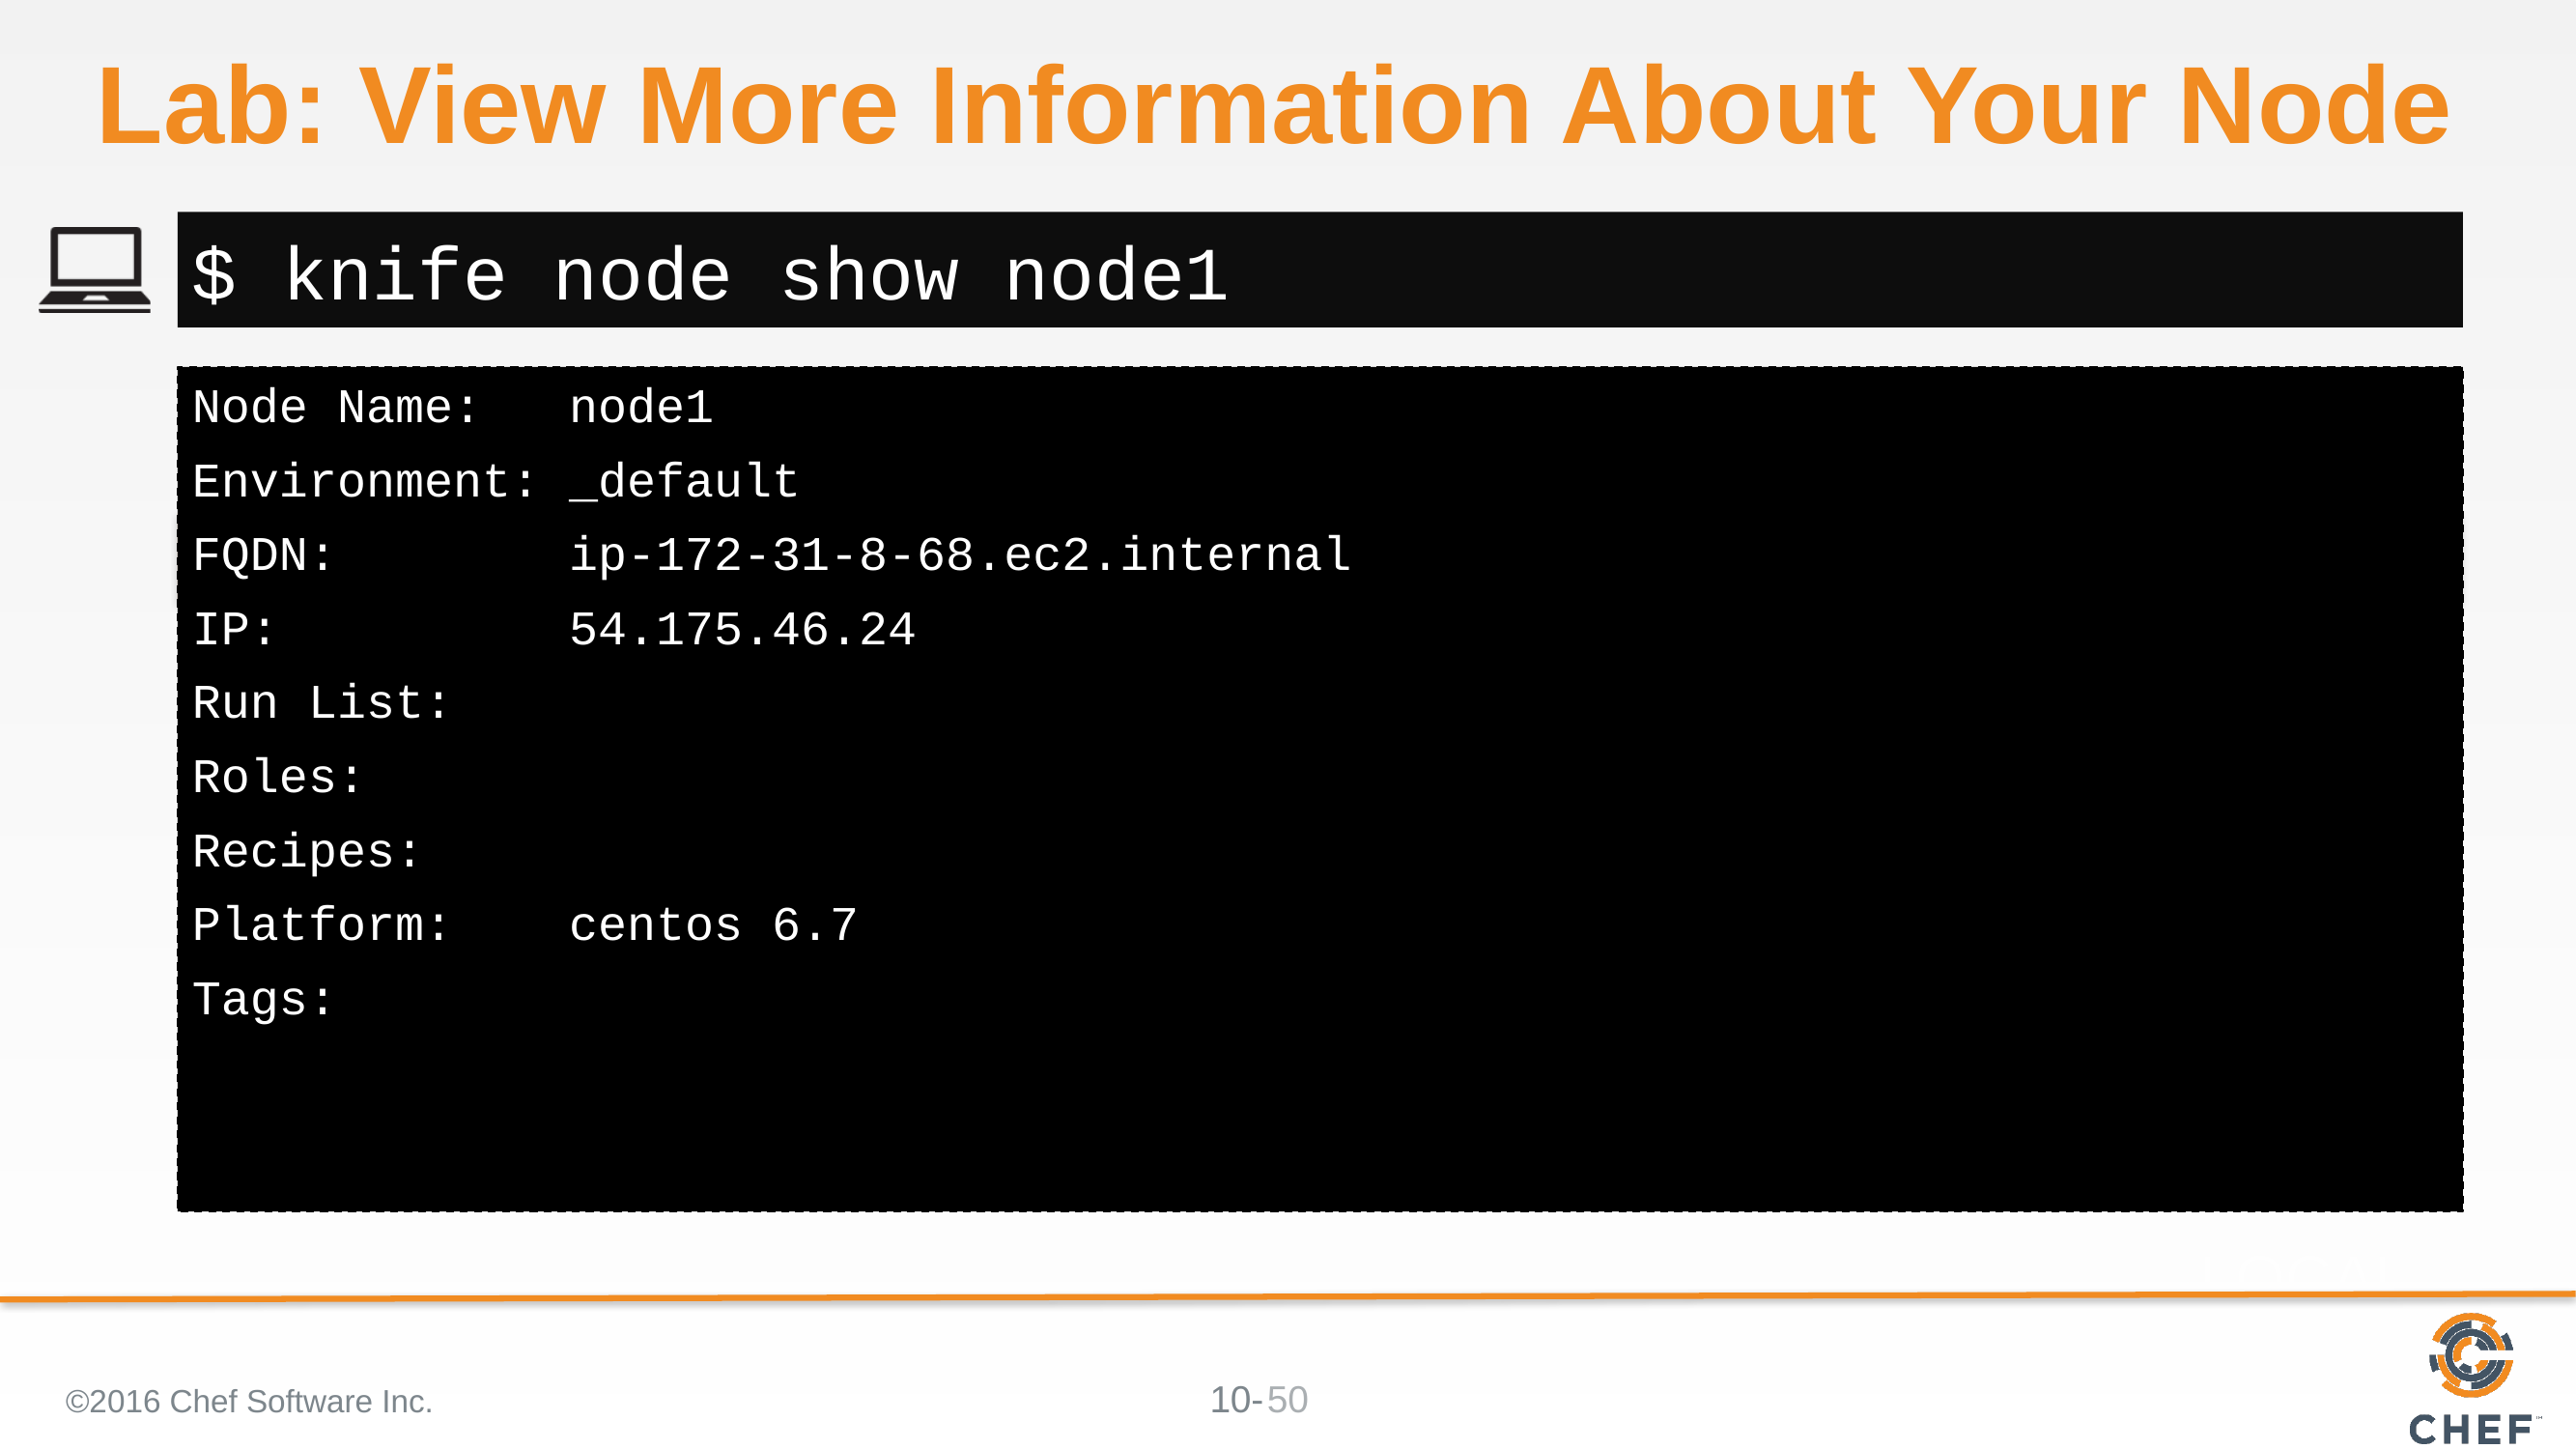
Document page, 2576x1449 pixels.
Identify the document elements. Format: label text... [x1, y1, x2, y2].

list $ knife node show node1 [177, 212, 2463, 327]
title Lab: View More Information About Your Node [96, 48, 2463, 180]
footer ©2016 Chef Software Inc. [51, 1359, 952, 1440]
slide_number 50 [998, 1359, 1578, 1437]
picture [2399, 1297, 2550, 1449]
list Node Name: node1 Environment: _default FQDN: ip-172-31-8-68.ec2.internal IP: 54.175.46.24 Run List: Roles: Recipes: Platform: centos 6.7 Tags: [177, 366, 2464, 1212]
